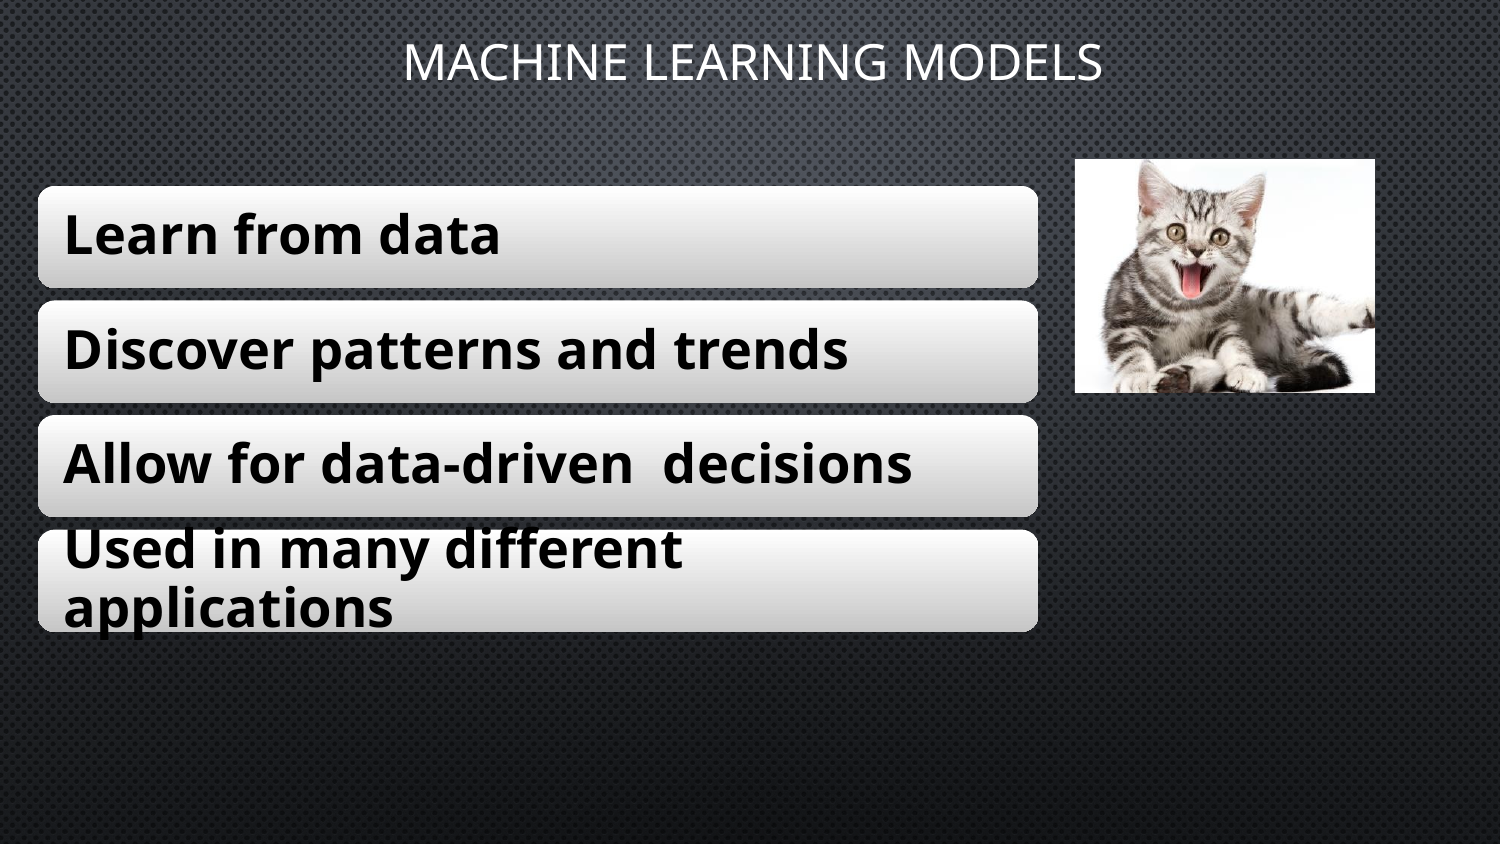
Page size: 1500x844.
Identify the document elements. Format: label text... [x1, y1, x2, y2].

title Machine Learning Models [399, 0, 1313, 131]
text_box [1074, 159, 1375, 393]
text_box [37, 146, 1039, 672]
